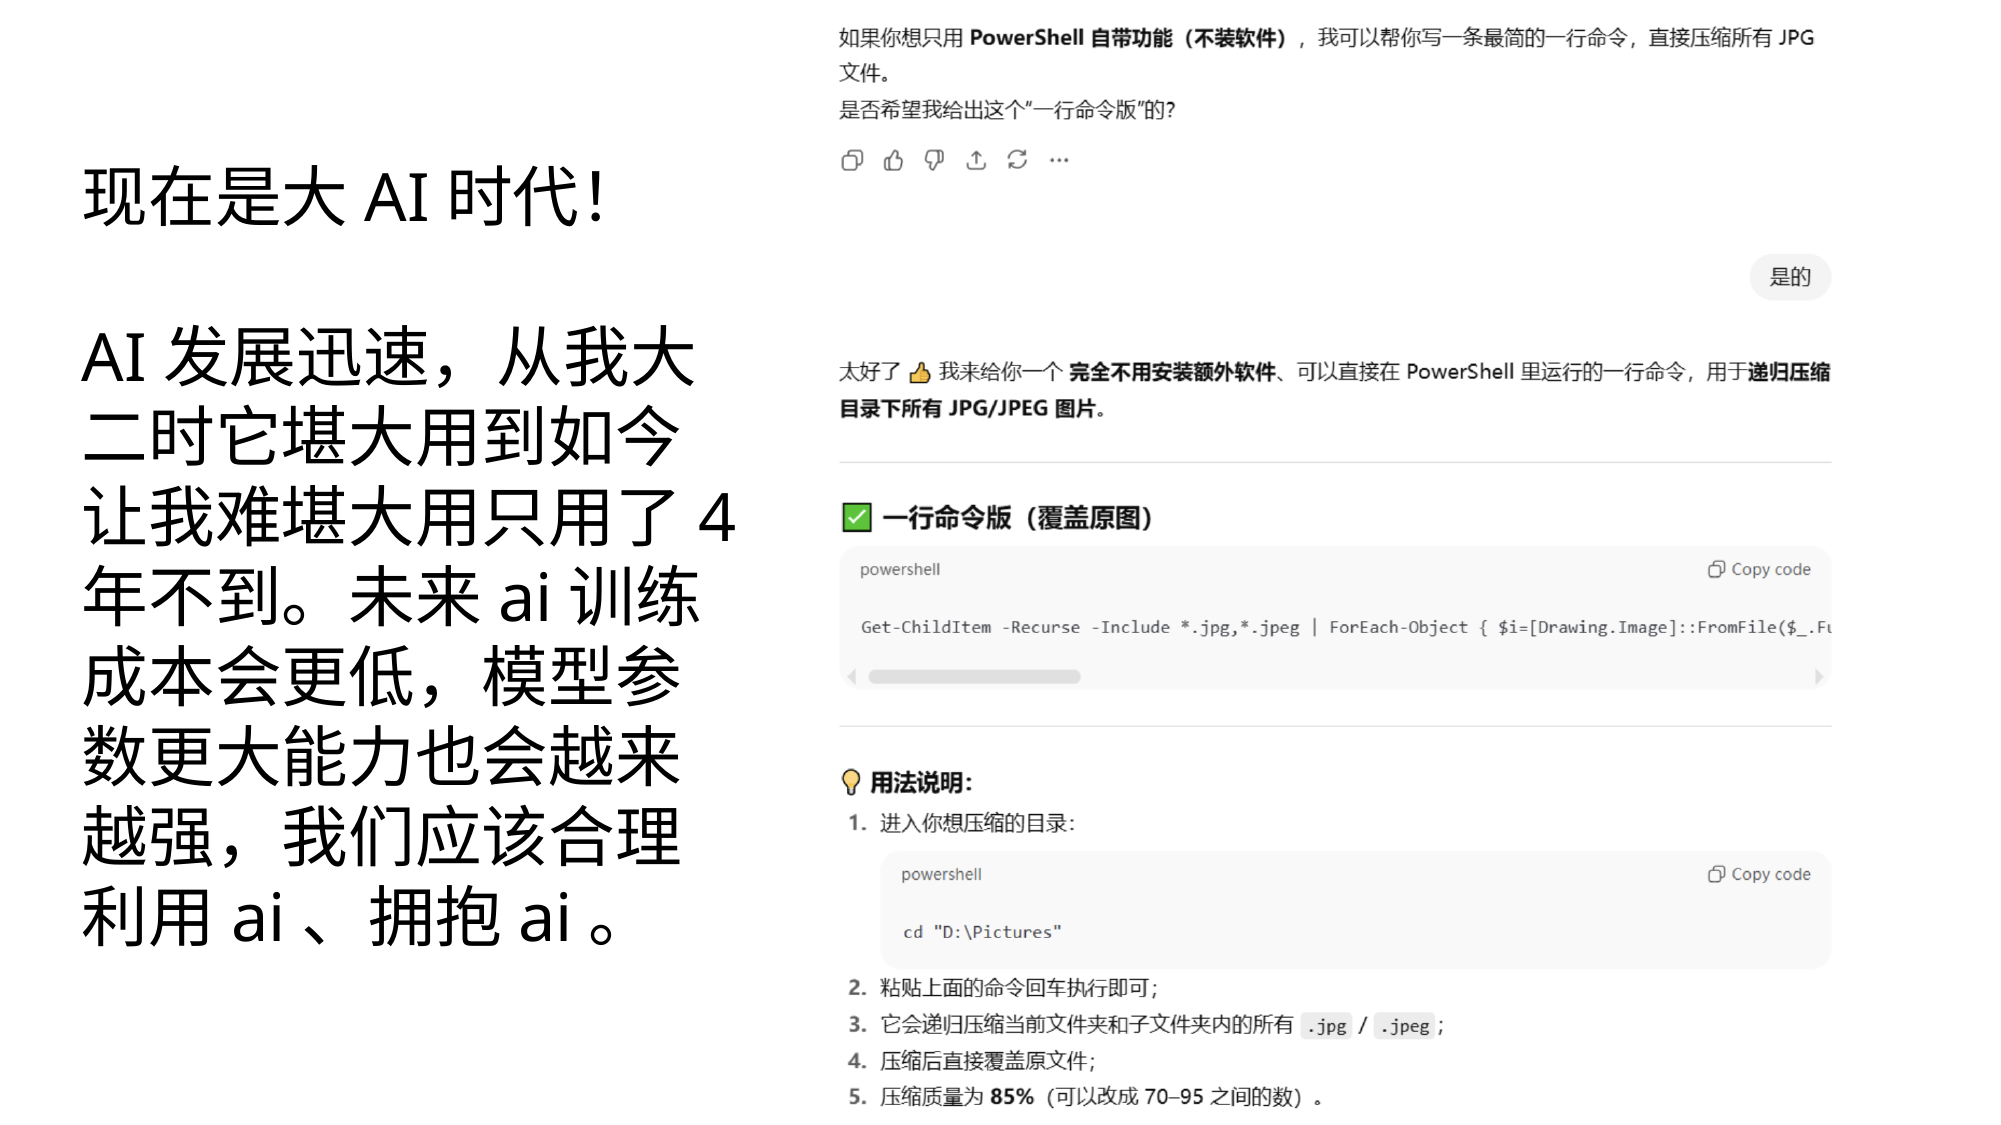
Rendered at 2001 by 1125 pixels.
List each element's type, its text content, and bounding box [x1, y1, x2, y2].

picture [817, 0, 1870, 1125]
text_box 现在是大AI时代！ AI发展迅速，从我大二时它堪大用到如今让我难堪大用只用了4年不到。未来ai训练成本会更低，模型参数更大能力也会越来越强，我们应该合理利用ai、拥抱ai。 [66, 147, 760, 962]
